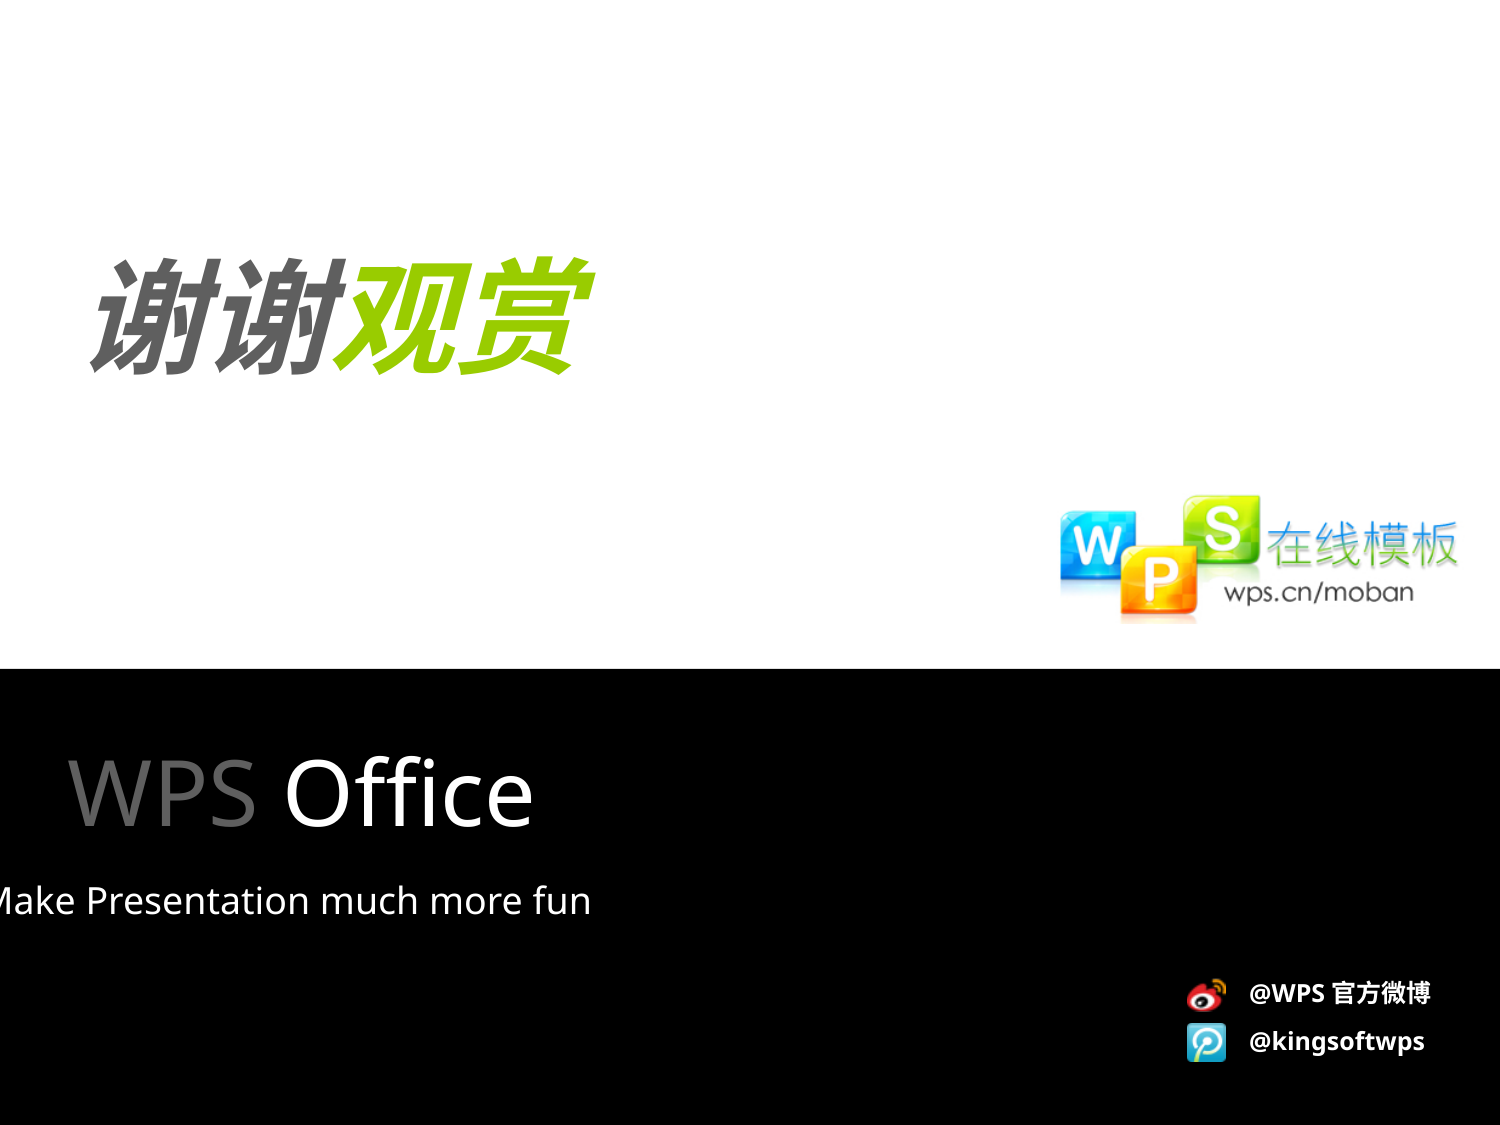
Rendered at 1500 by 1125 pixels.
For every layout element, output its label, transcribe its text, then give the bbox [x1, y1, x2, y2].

text_box WPS Office [53, 727, 620, 853]
text_box [0, 668, 1500, 1125]
text_box 谢谢观赏 [65, 231, 1011, 397]
picture [1187, 1023, 1226, 1062]
picture [1186, 976, 1226, 1015]
text_box @WPS官方微博 @kingsoftwps [1234, 976, 1495, 1063]
text_box Make Presentation much more fun [0, 869, 608, 930]
picture [1057, 491, 1472, 624]
